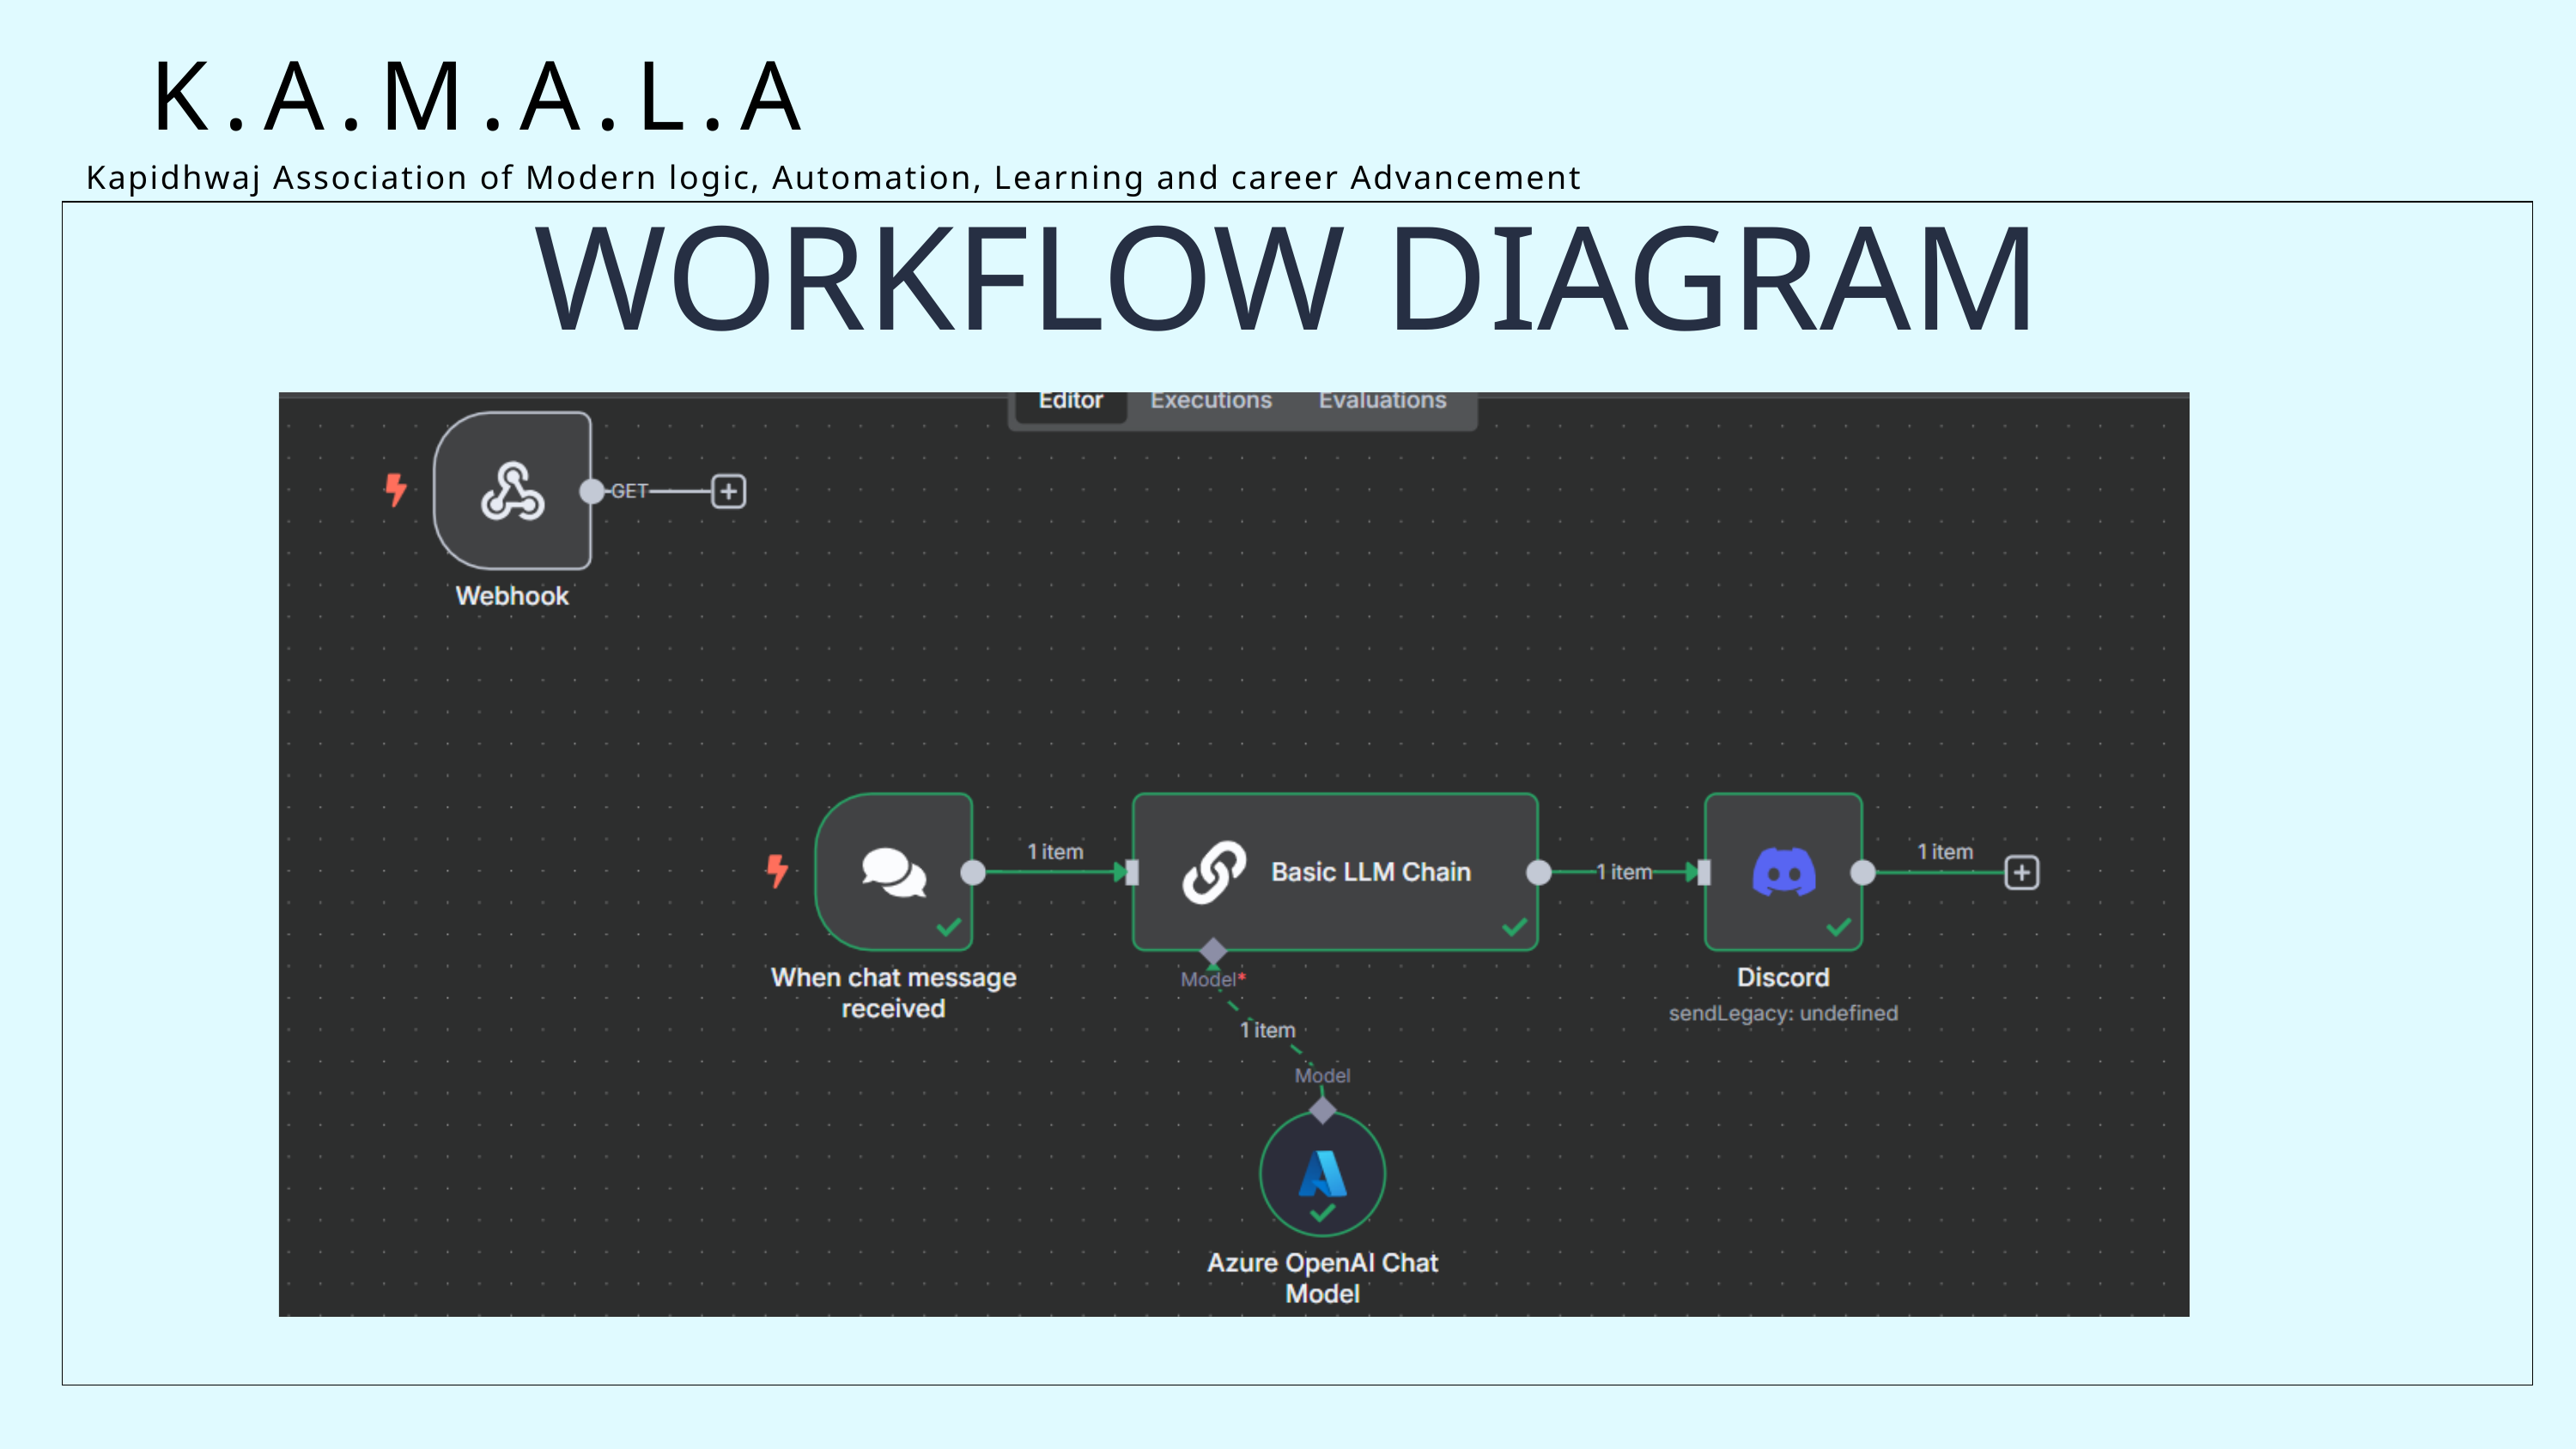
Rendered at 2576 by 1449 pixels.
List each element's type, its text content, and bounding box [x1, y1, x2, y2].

text_box Kapidhwaj Association of Modern logic, Automation, Learning and career Advancement [86, 150, 1695, 196]
picture [278, 392, 2190, 1318]
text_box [62, 201, 2533, 1385]
text_box K.A.M.A.L.A [62, 15, 890, 149]
